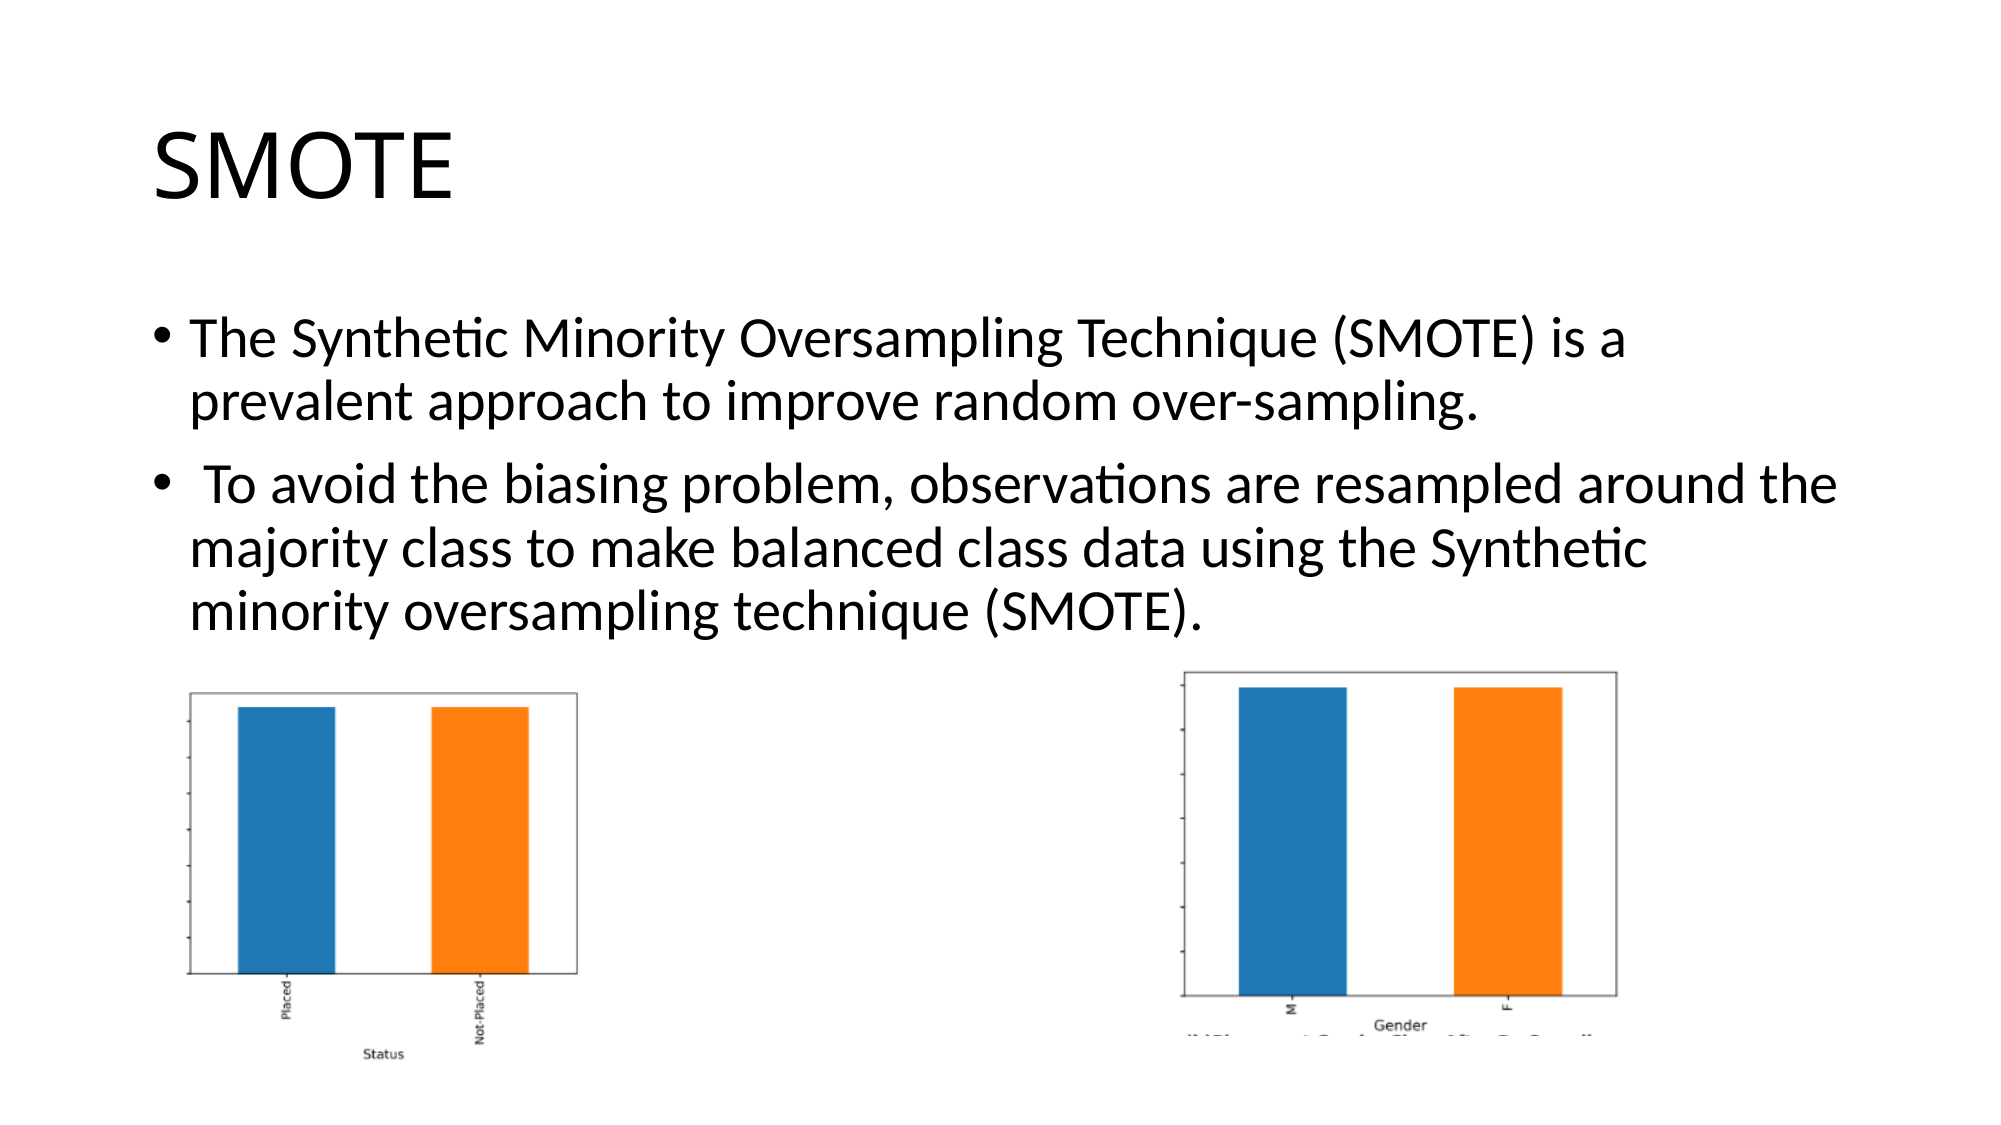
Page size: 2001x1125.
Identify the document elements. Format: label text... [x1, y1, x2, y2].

title SMOTE [137, 59, 1863, 278]
list The Synthetic Minority Oversampling Technique (SMOTE) is a prevalent approach to improve random over-sampling. To avoid the biasing problem, observations are resampled around the majority class to make balanced class data using the Synthetic minority oversampling technique (SMOTE). [137, 299, 1863, 1014]
picture [183, 684, 616, 1066]
picture [1176, 638, 1632, 1036]
